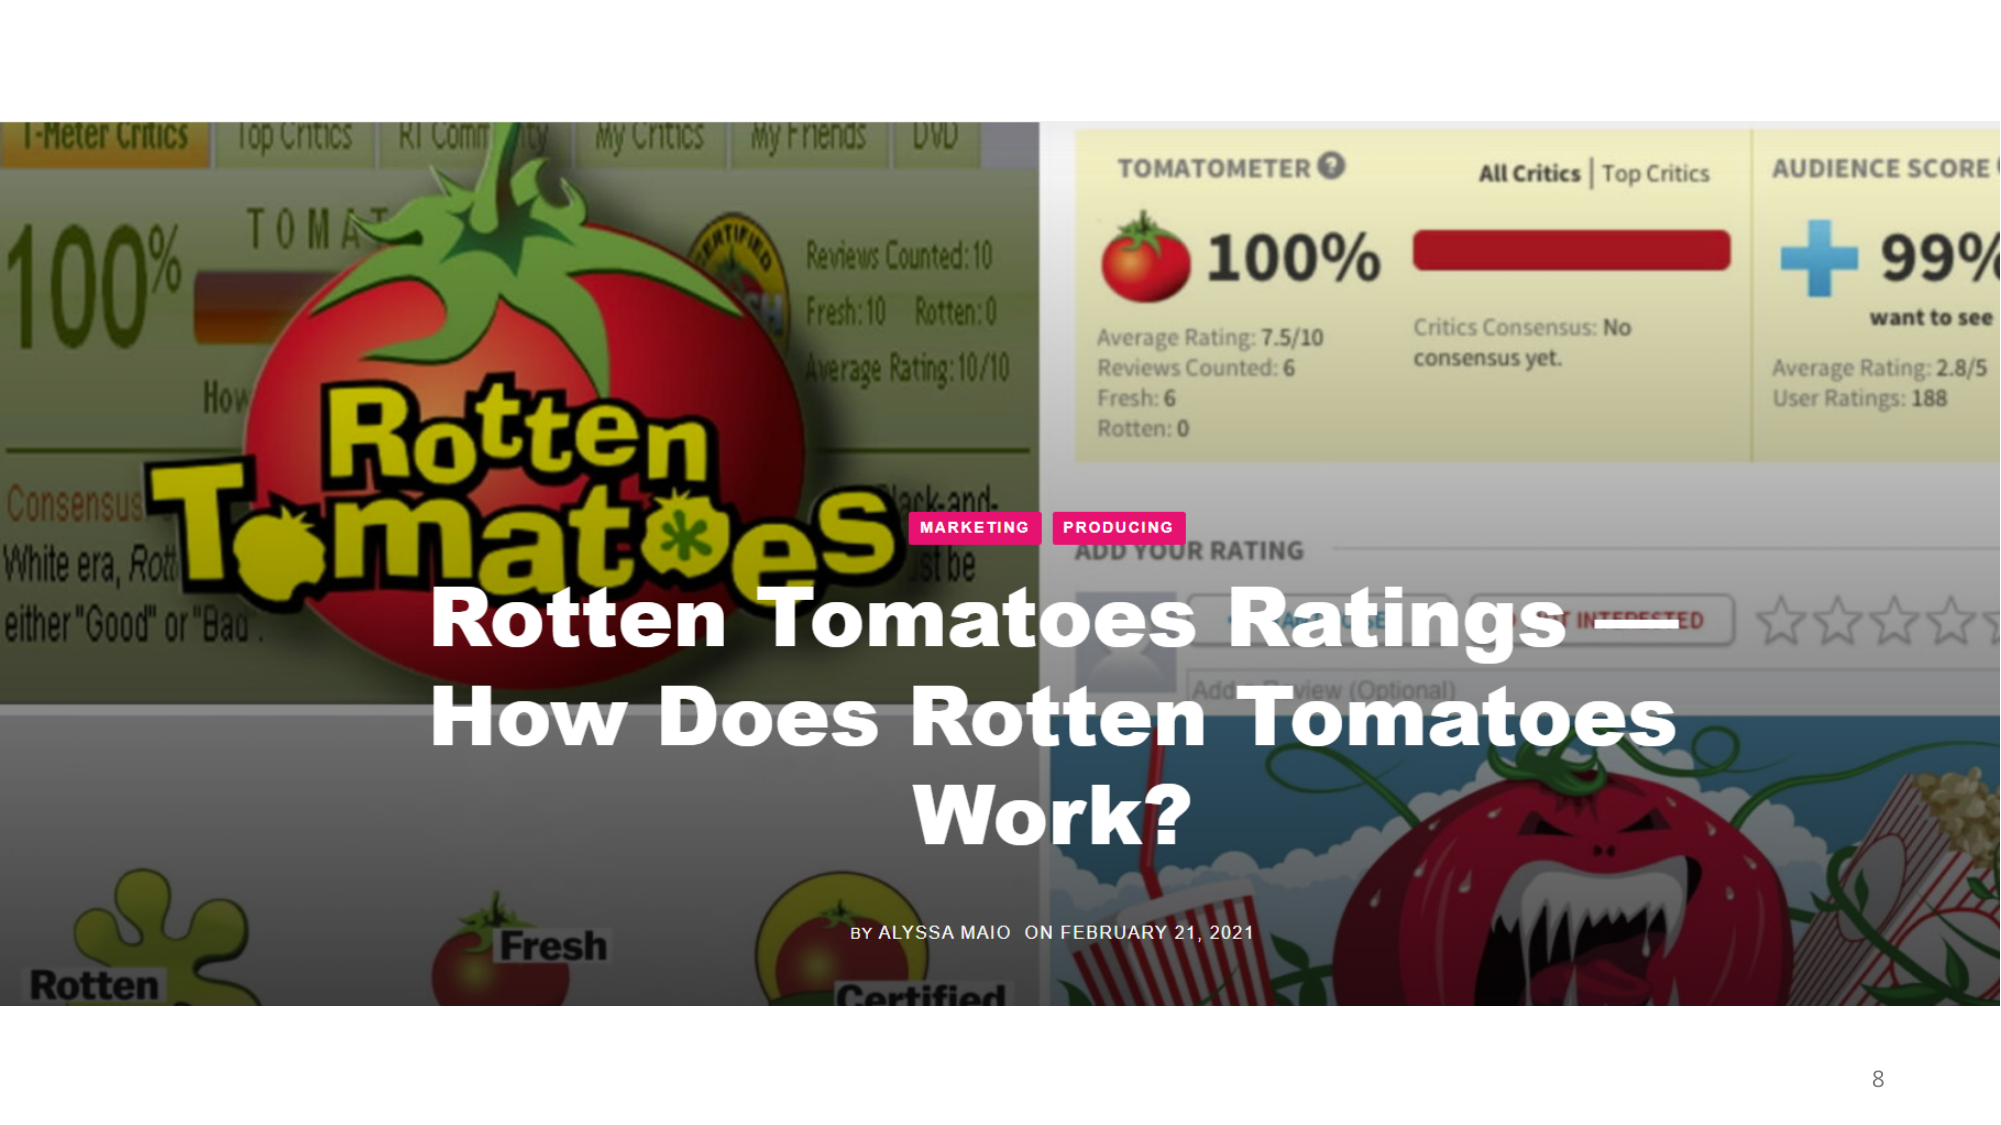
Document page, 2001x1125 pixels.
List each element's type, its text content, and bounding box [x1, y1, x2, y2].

picture [0, 118, 2000, 1007]
slide_number 7 [1713, 1057, 1900, 1094]
